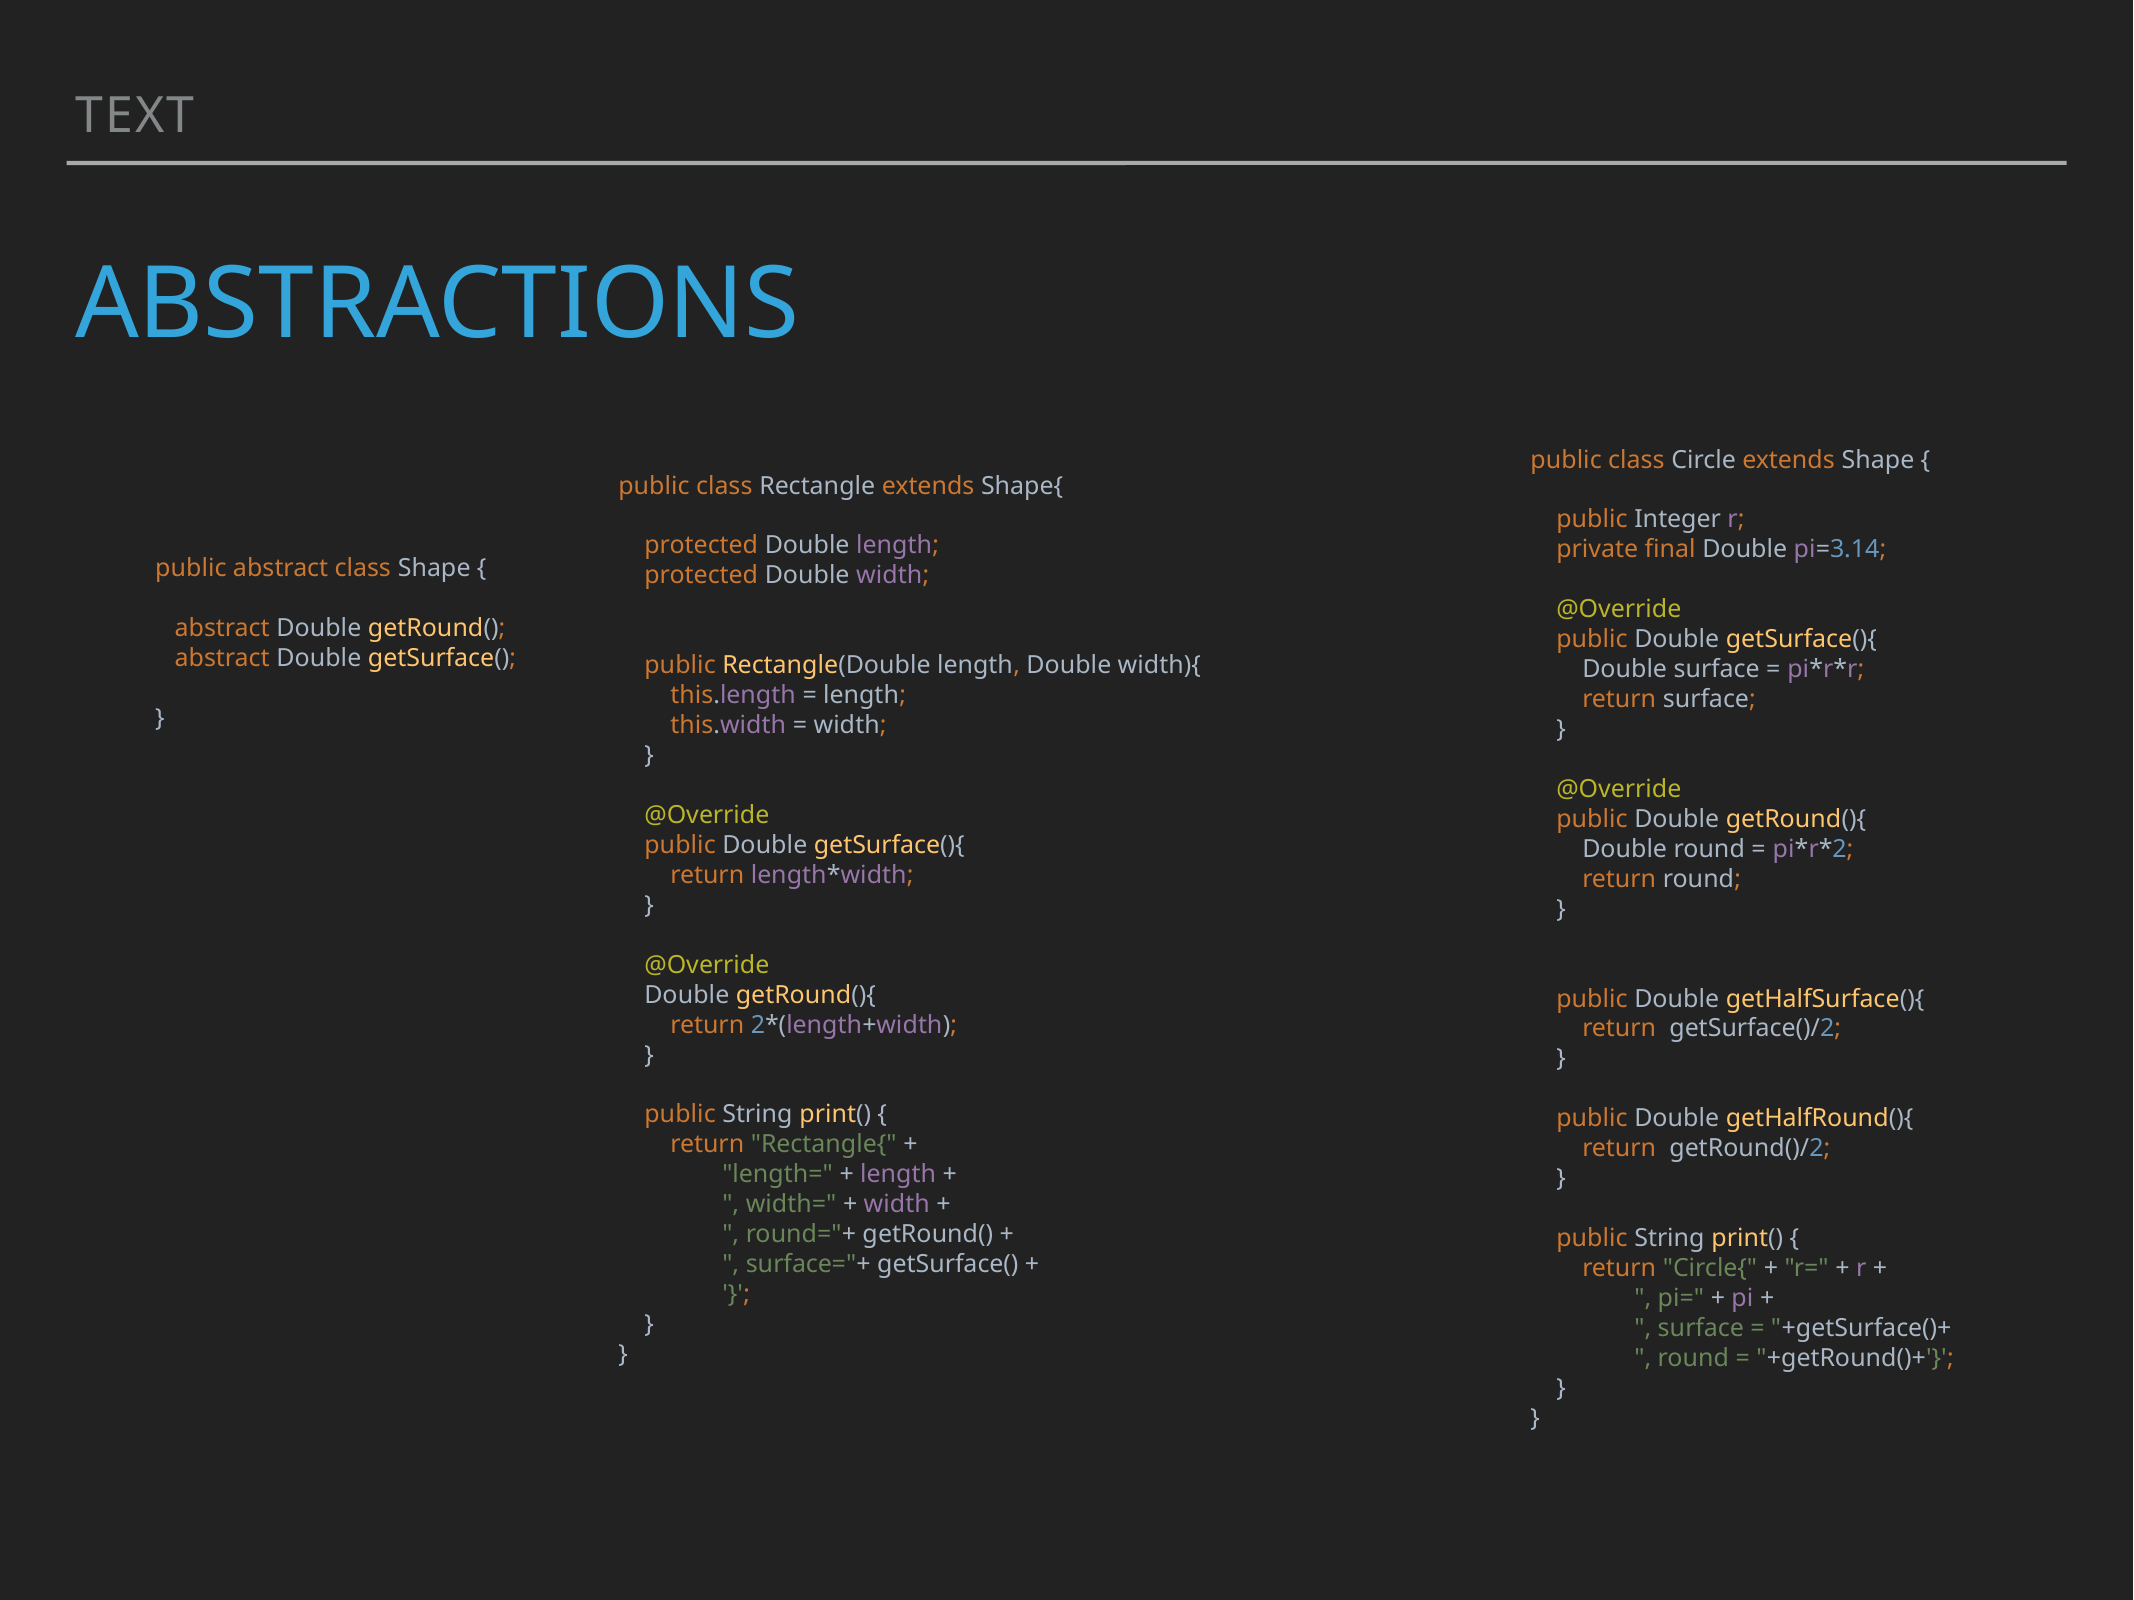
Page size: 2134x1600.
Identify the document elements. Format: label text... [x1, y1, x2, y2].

text_box public class Rectangle extends Shape{ protected Double length; protected Double width; public Rectangle(Double length, Double width){ this.length = length; this.width = width; } @Override public Double getSurface(){ return length*width; } @Override Double getRound(){ return 2*(length+width); } public String print() { return "Rectangle{" + "length=" + length + ", width=" + width + ", round="+ getRound() + ", surface="+ getSurface() + '}'; } } [609, 460, 1397, 1376]
text_box public abstract class Shape { abstract Double getRound(); abstract Double getSurface(); } [146, 543, 525, 770]
title Abstractions [66, 251, 2068, 372]
list Text [66, 74, 1901, 151]
text_box public class Circle extends Shape { public Integer r; private final Double pi=3.14; @Override public Double getSurface(){ Double surface = pi*r*r; return surface; } @Override public Double getRound(){ Double round = pi*r*2; return round; } public Double getHalfSurface(){ return getSurface()/2; } public Double getHalfRound(){ return getRound()/2; } public String print() { return "Circle{" + "r=" + r + ", pi=" + pi + ", surface = "+getSurface()+ ", round = "+getRound()+'}'; } } [1522, 434, 1963, 1470]
